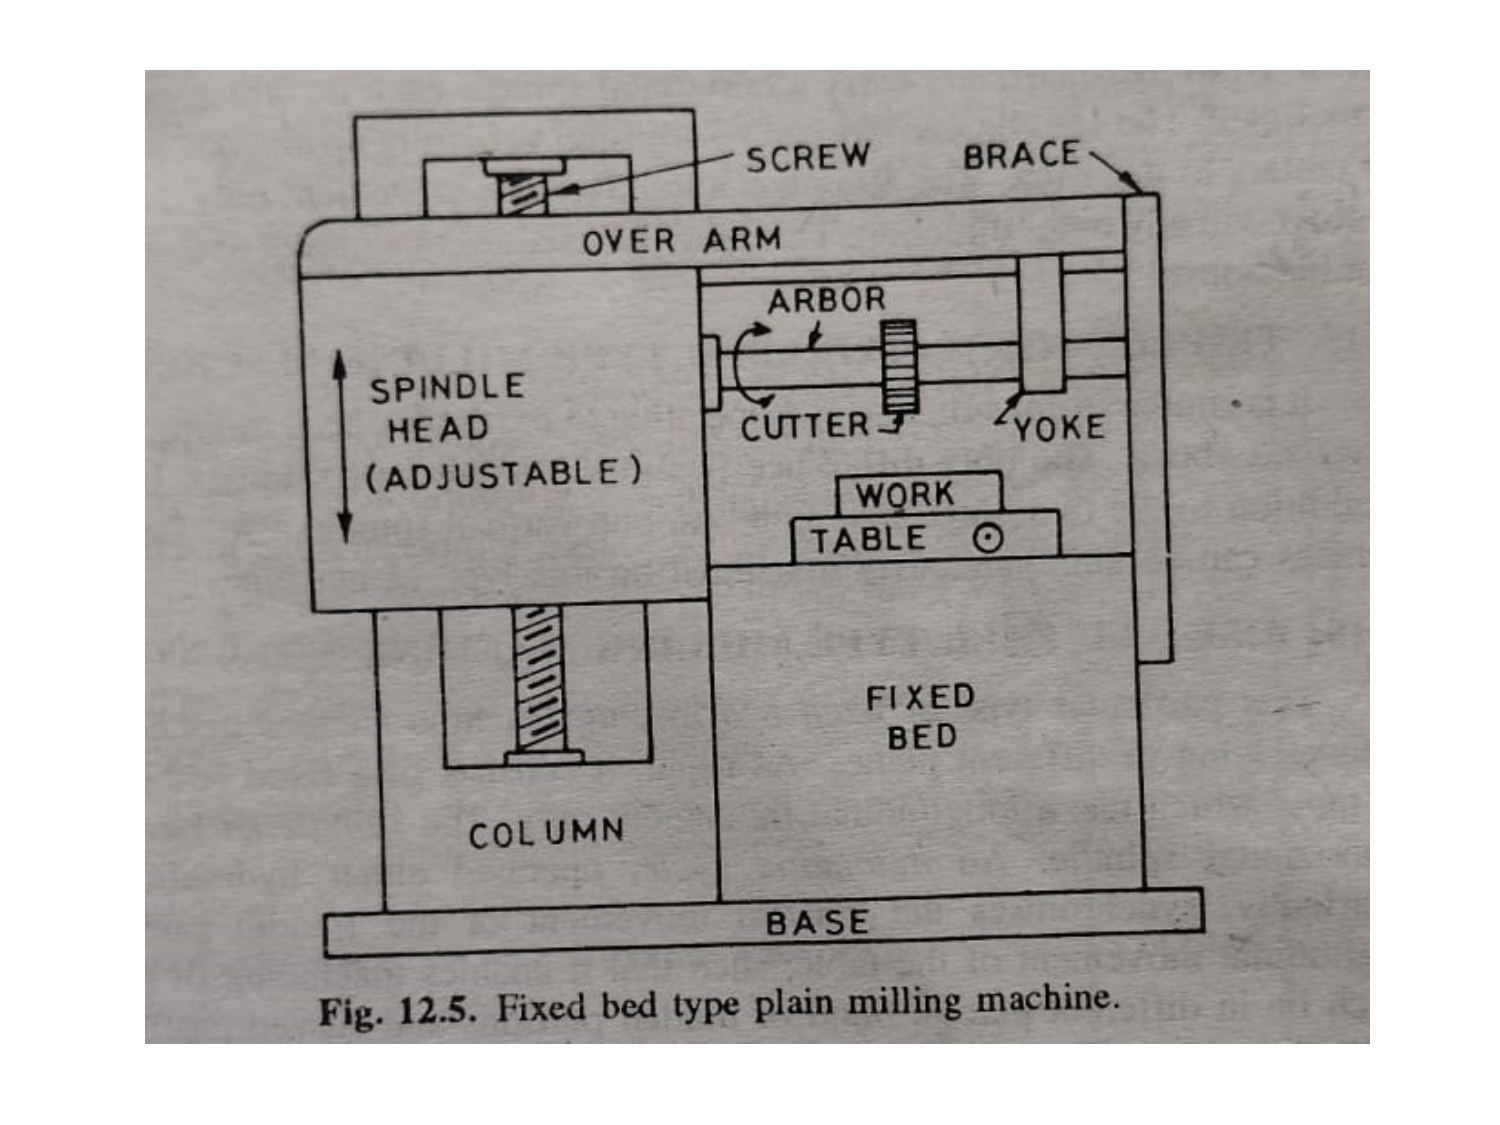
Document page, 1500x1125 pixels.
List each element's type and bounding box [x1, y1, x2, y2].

picture [144, 70, 1370, 1044]
